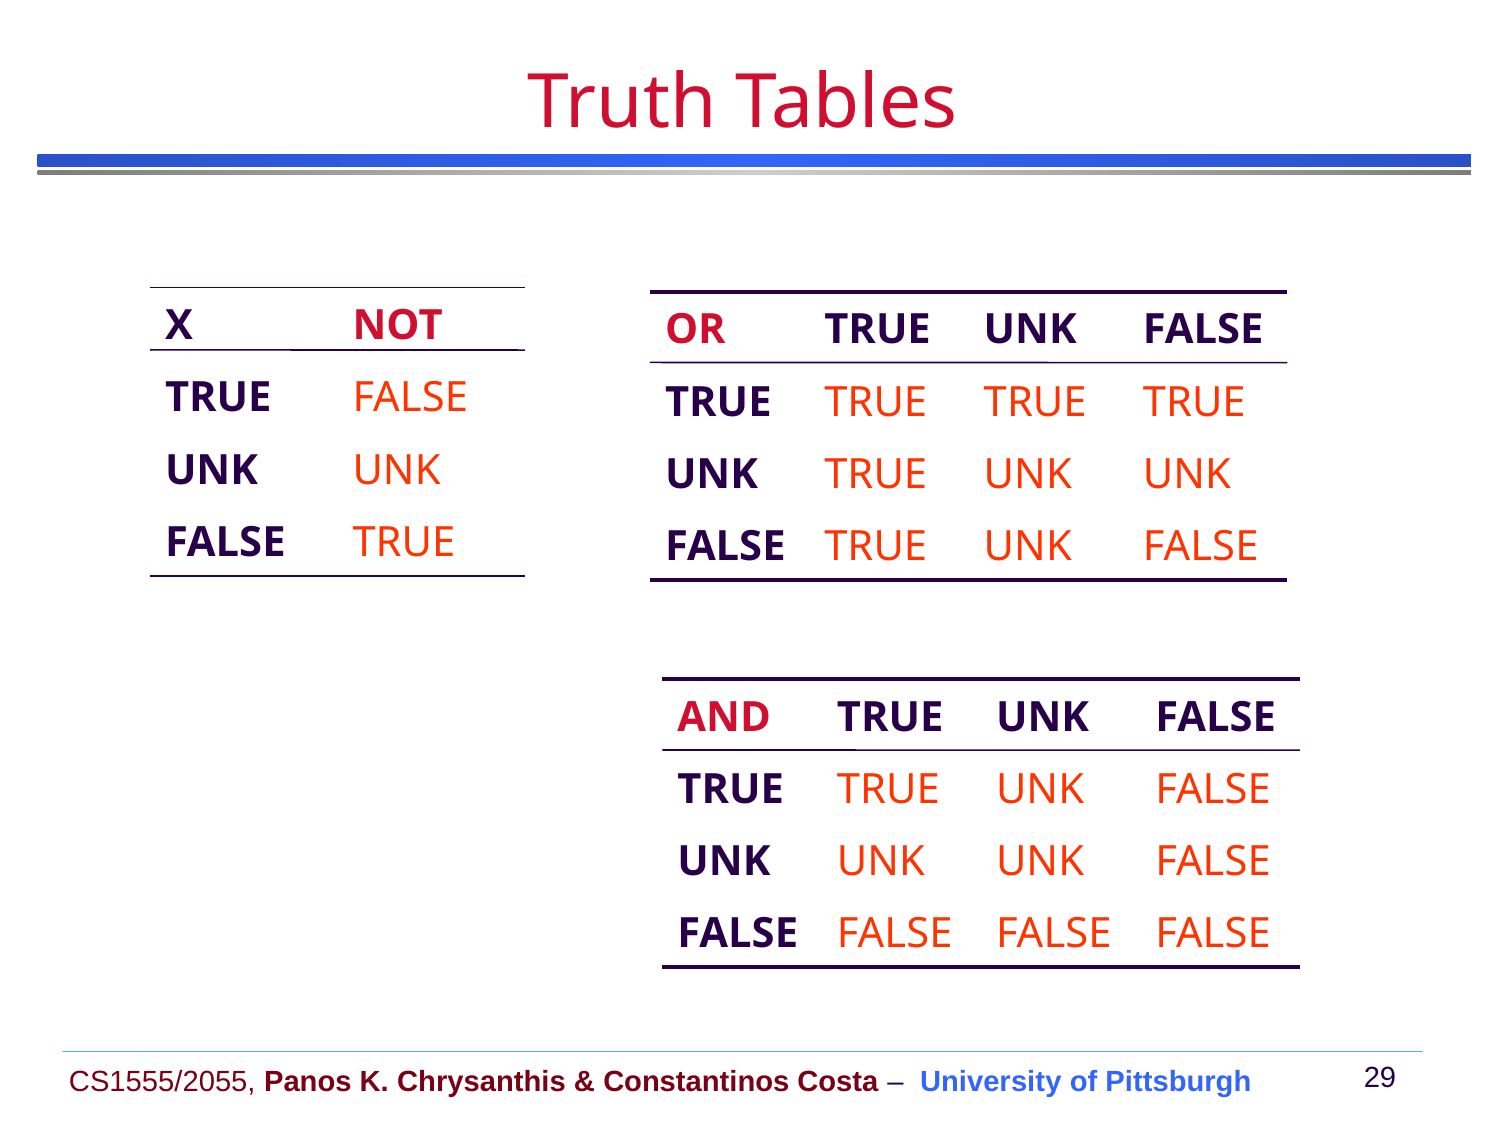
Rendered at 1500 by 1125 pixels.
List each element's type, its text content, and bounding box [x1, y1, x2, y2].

table_cell UNK [981, 823, 1140, 895]
table_header A [407, 154, 412, 166]
table_header UNK [969, 294, 1128, 362]
table_cell FALSE [1140, 895, 1300, 965]
table_cell FALSE [662, 895, 822, 965]
table_header X [150, 350, 338, 360]
table_cell TRUE [662, 751, 822, 823]
table_cell TRUE [650, 364, 809, 436]
table_cell FALSE [1140, 751, 1300, 823]
table_header UNK [981, 681, 1140, 750]
table_header FALSE [1140, 681, 1300, 750]
table_cell TRUE [338, 504, 525, 575]
table_cell TRUE [1128, 364, 1287, 436]
table_cell FALSE [1140, 823, 1300, 895]
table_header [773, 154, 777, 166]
table_cell UNK [650, 436, 809, 508]
table_cell UNK [981, 751, 1140, 823]
table_cell TRUE [822, 751, 981, 823]
table_header TRUE [822, 681, 981, 750]
table_cell FALSE [822, 895, 981, 965]
table_cell UNK [338, 432, 525, 504]
table_cell UNK [969, 508, 1128, 578]
title Truth Tables [0, 62, 1486, 150]
table_cell TRUE [969, 364, 1128, 436]
table_cell UNK [969, 436, 1128, 508]
table_cell UNK [1128, 436, 1287, 508]
table_cell FALSE [981, 895, 1140, 965]
table_header AND [662, 681, 822, 750]
table_header FALSE [1128, 294, 1287, 362]
table_cell TRUE [809, 364, 969, 436]
table_cell FALSE [1128, 508, 1287, 578]
table_header NOT [338, 288, 525, 360]
table_cell D [1090, 154, 1094, 166]
table_cell D [497, 154, 502, 166]
table_cell UNK [822, 823, 981, 895]
table_header TRUE [809, 294, 969, 362]
table_header OR [650, 294, 809, 362]
table_header X [150, 288, 338, 349]
table_cell UNK [150, 432, 338, 504]
table_cell FALSE [650, 508, 809, 578]
table_cell TRUE [809, 508, 969, 578]
table_cell FALSE [338, 360, 525, 432]
table_cell TRUE [809, 436, 969, 508]
table_cell FALSE [150, 504, 338, 575]
table_header A [952, 154, 956, 166]
table_cell TRUE [150, 360, 338, 432]
table_cell UNK [662, 823, 822, 895]
